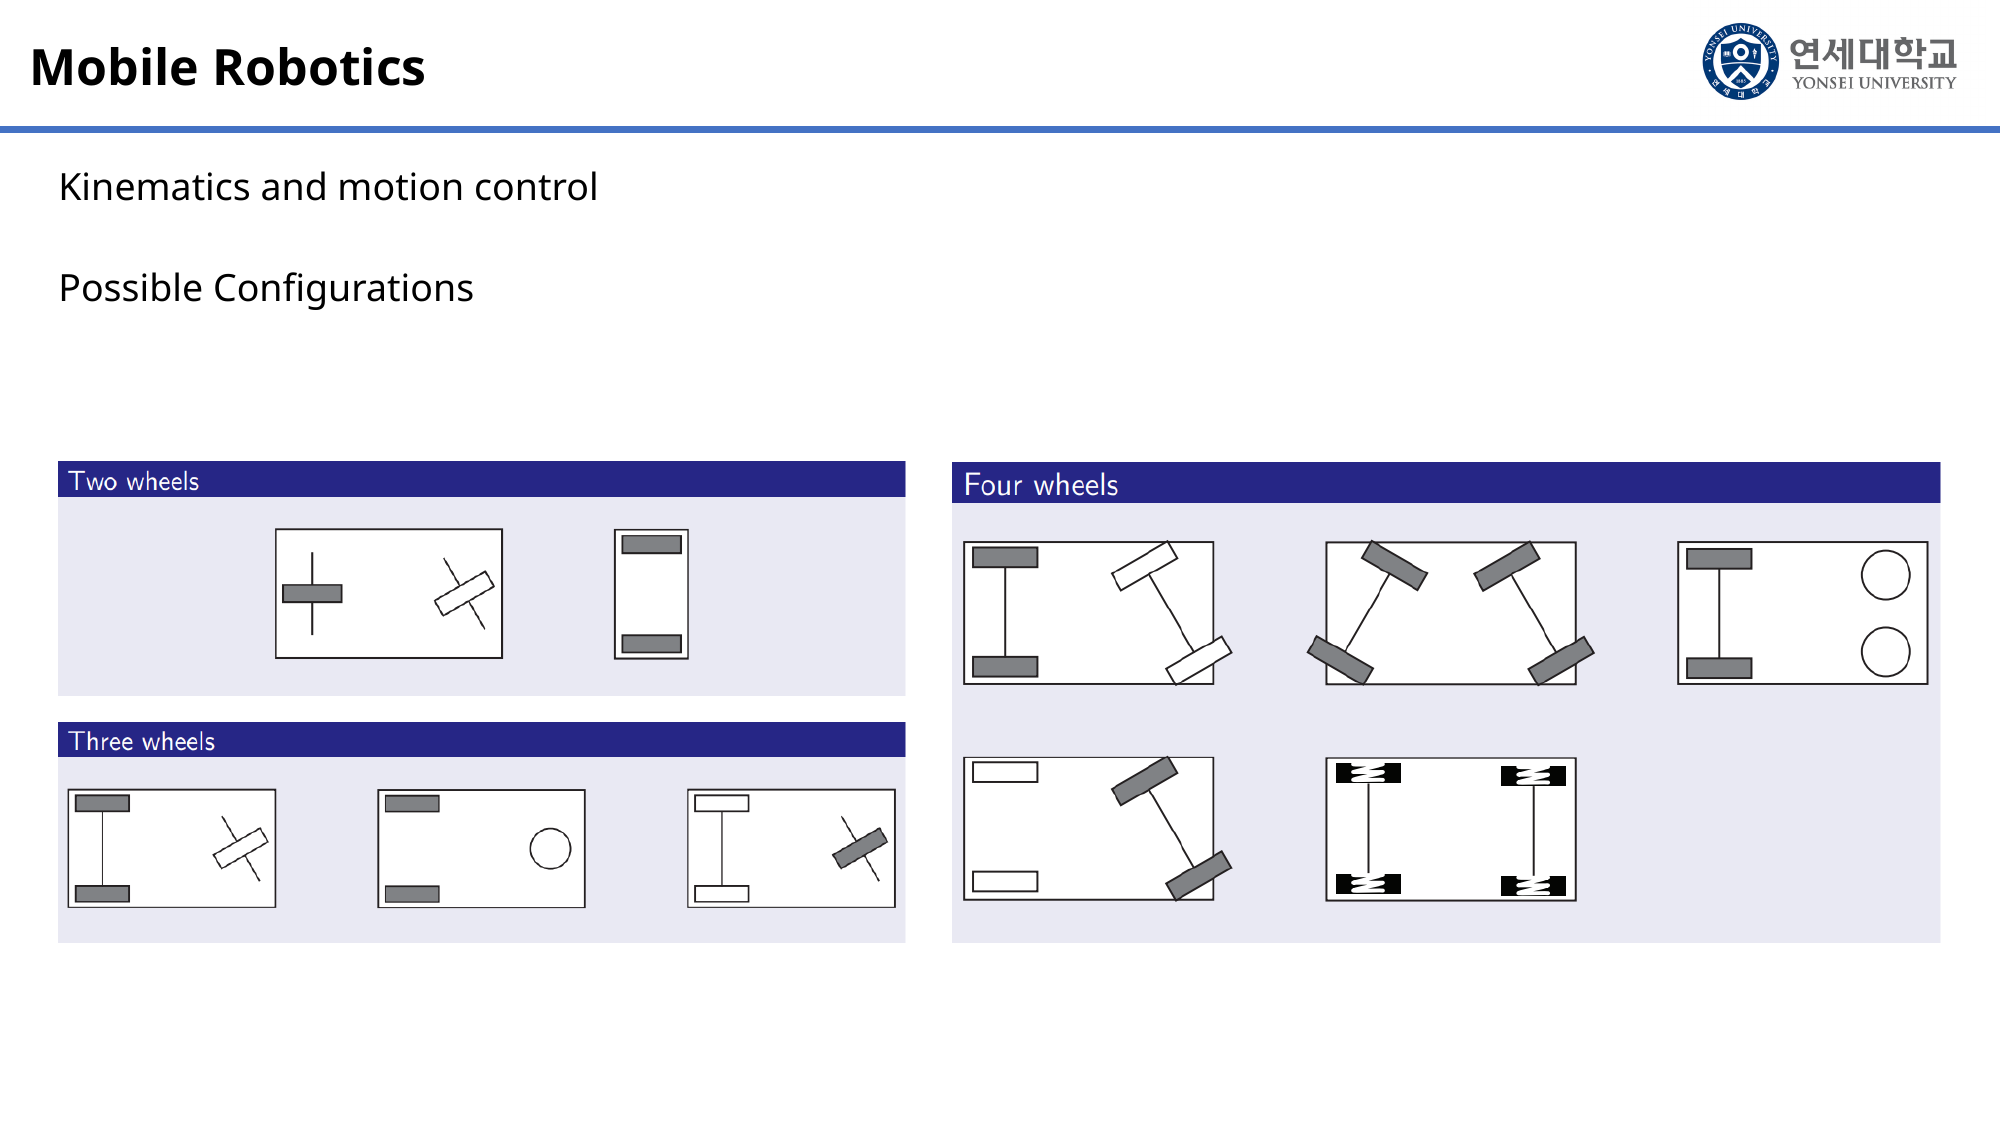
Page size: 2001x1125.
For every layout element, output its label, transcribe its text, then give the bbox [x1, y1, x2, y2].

picture [1686, 0, 1986, 125]
title Mobile Robotics [14, 0, 1588, 149]
picture [951, 460, 1941, 943]
picture [58, 460, 906, 943]
text_box Possible Configurations [43, 262, 1786, 322]
text_box Kinematics and motion control [43, 160, 1769, 220]
